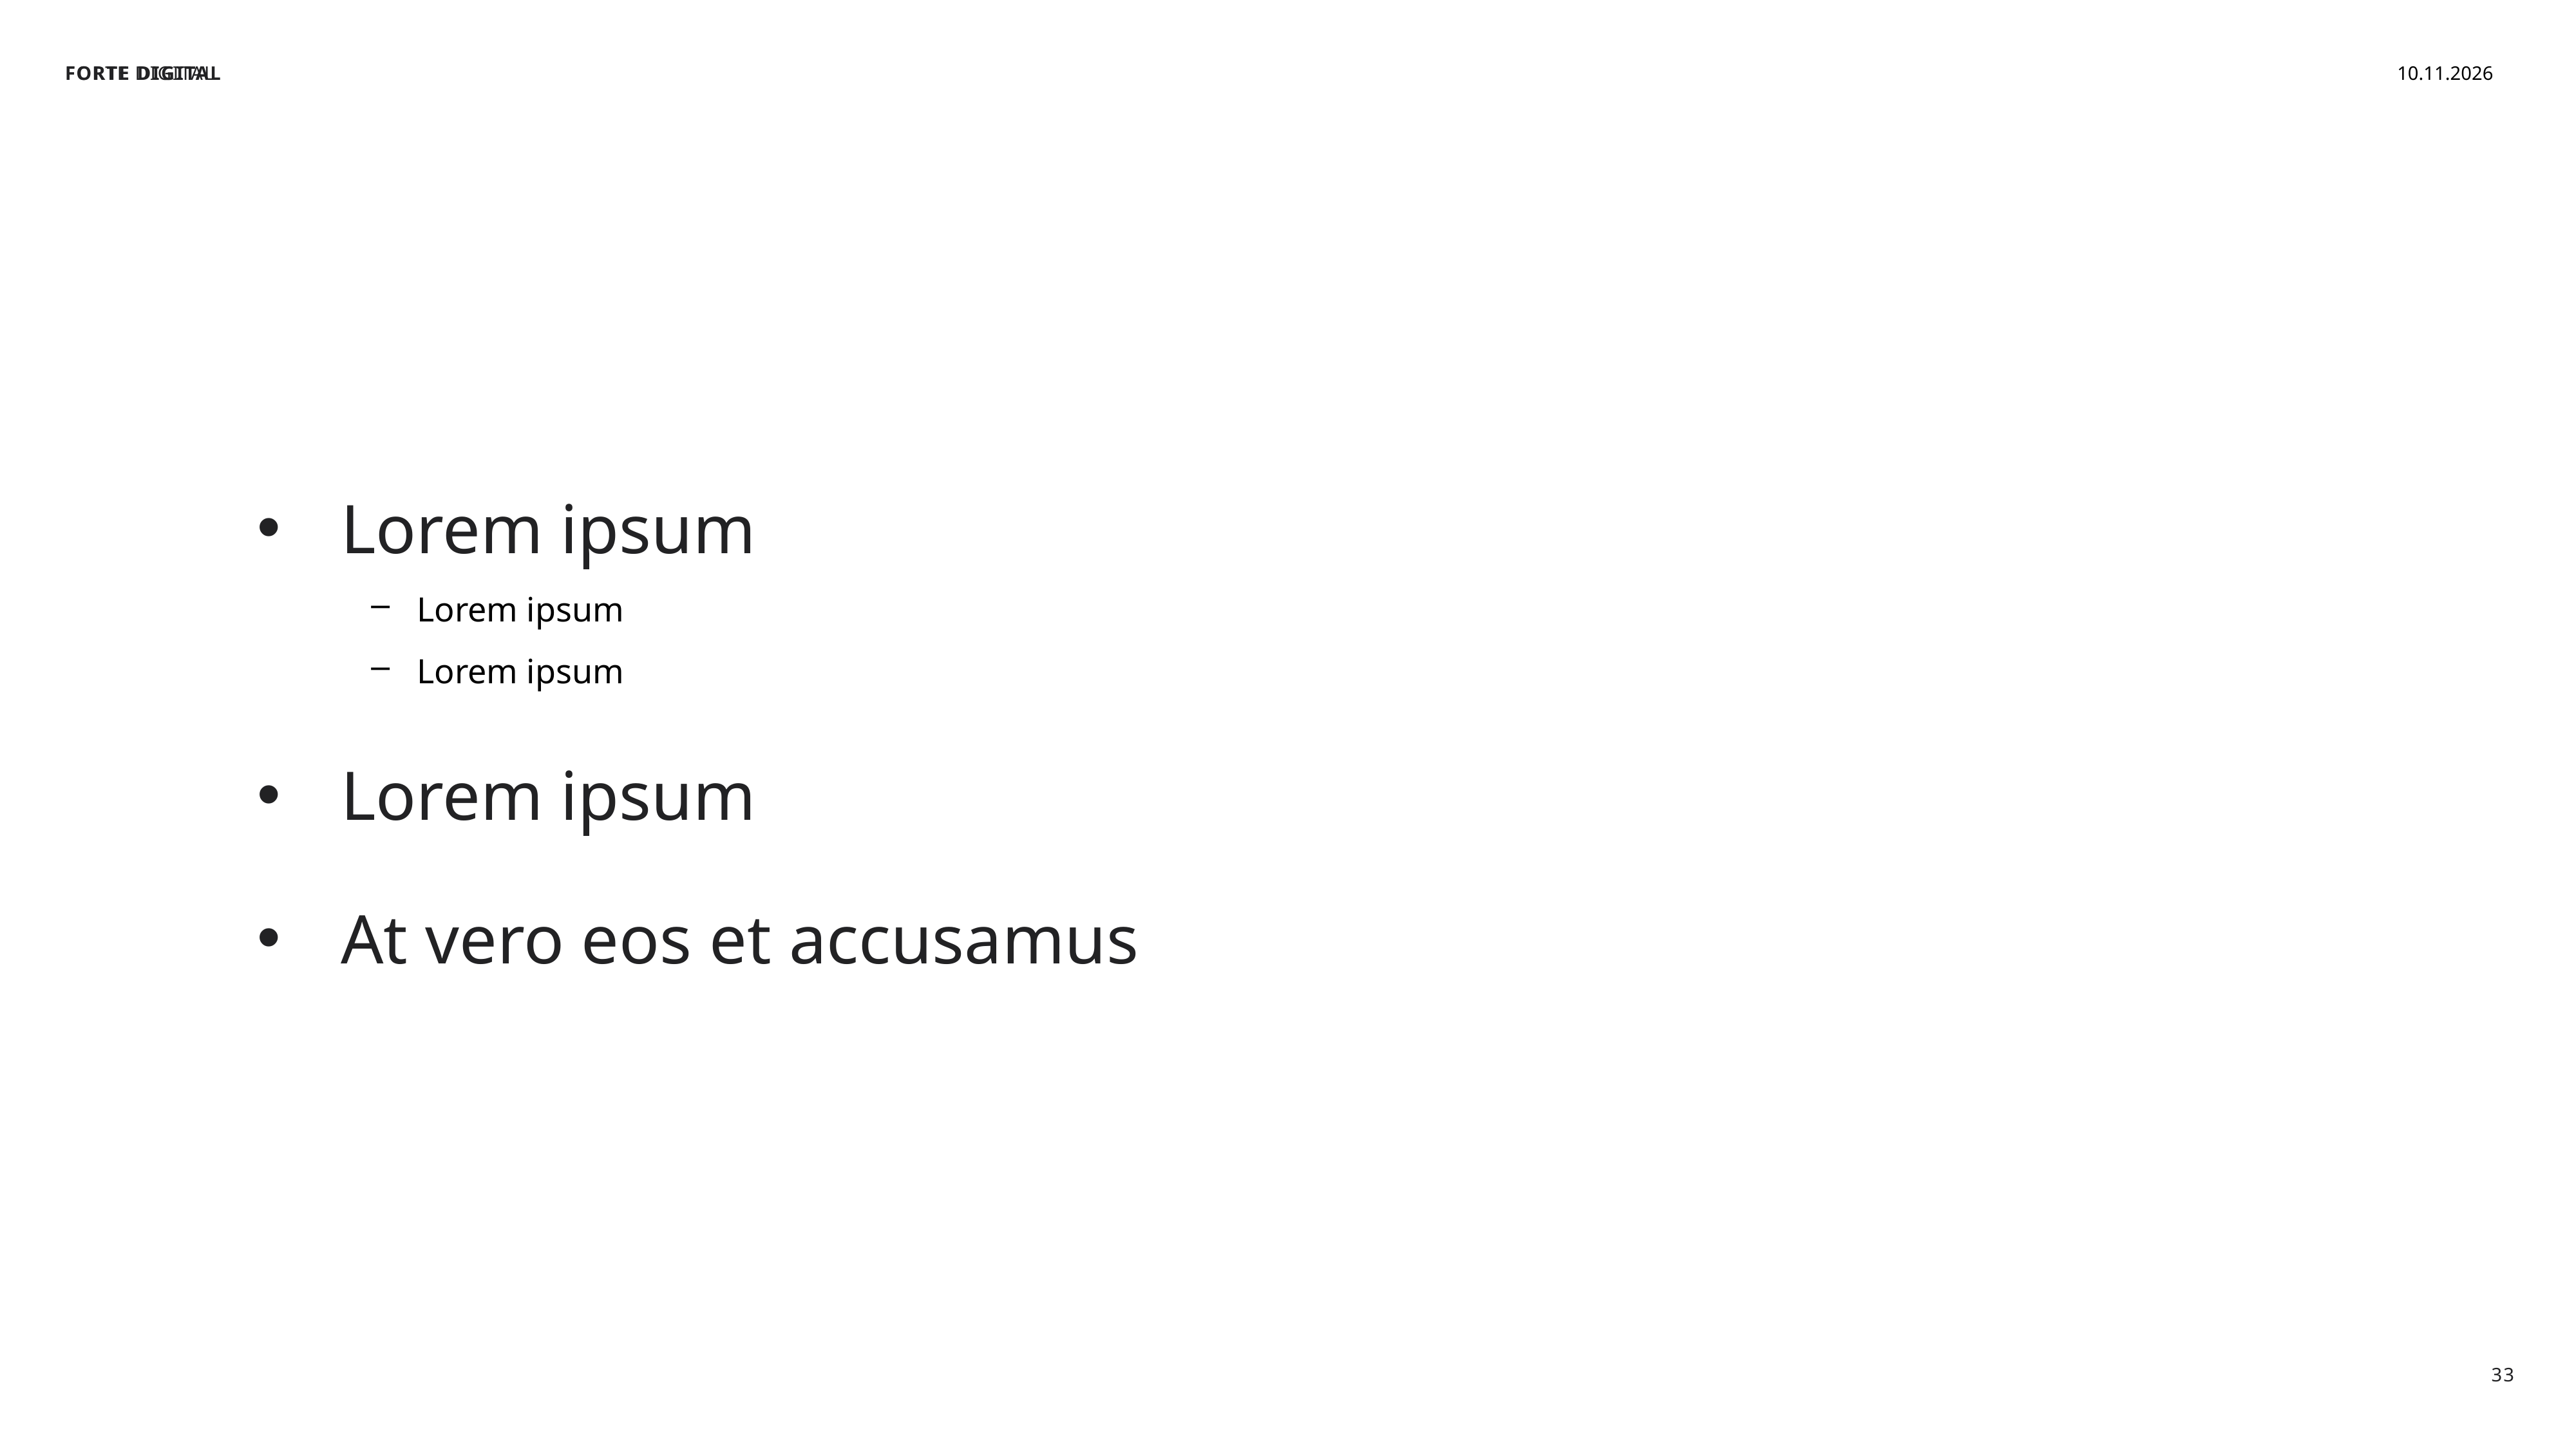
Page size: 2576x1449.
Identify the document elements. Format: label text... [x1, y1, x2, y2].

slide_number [2397, 61, 2510, 83]
text_box FORTE DIGITAL [64, 61, 395, 84]
slide_number 33 [2488, 1367, 2515, 1389]
list Lorem ipsum Lorem ipsum Lorem ipsum Lorem ipsum At vero eos et accusamus [256, 251, 1933, 1197]
